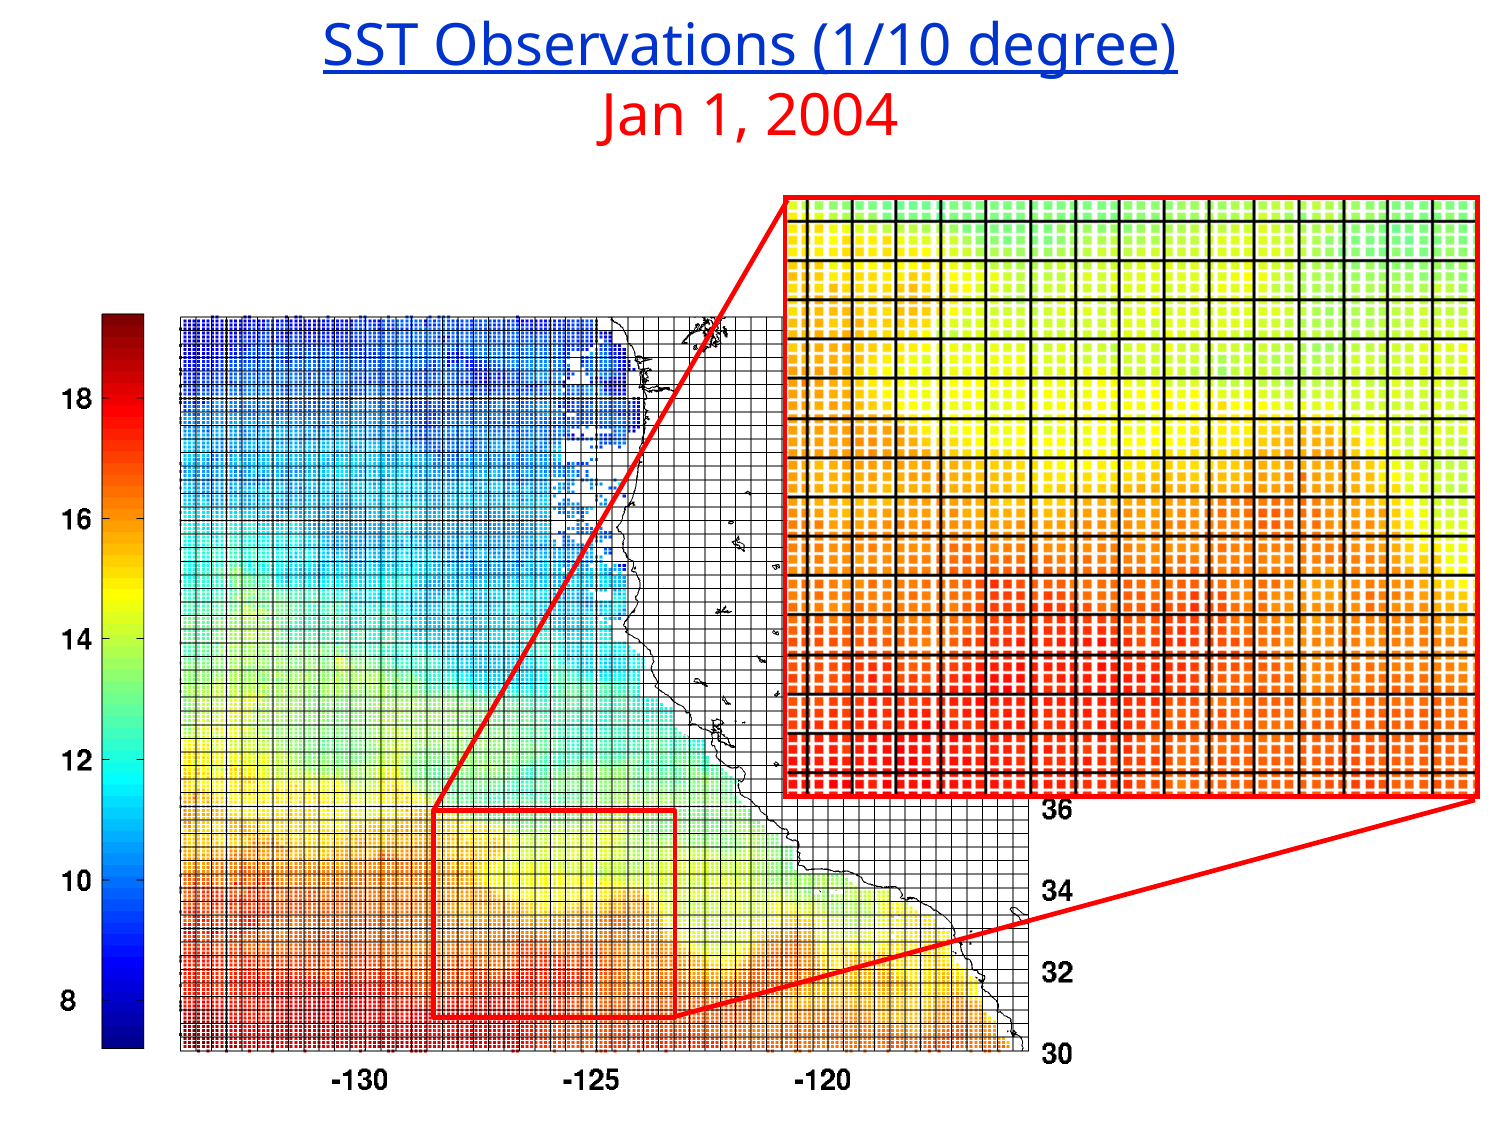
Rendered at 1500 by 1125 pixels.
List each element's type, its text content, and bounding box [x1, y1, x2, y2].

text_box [433, 199, 1476, 1018]
text_box SST Observations (1/10 degree) Jan 1, 2004 [0, 0, 1500, 155]
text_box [56, 281, 1076, 1101]
